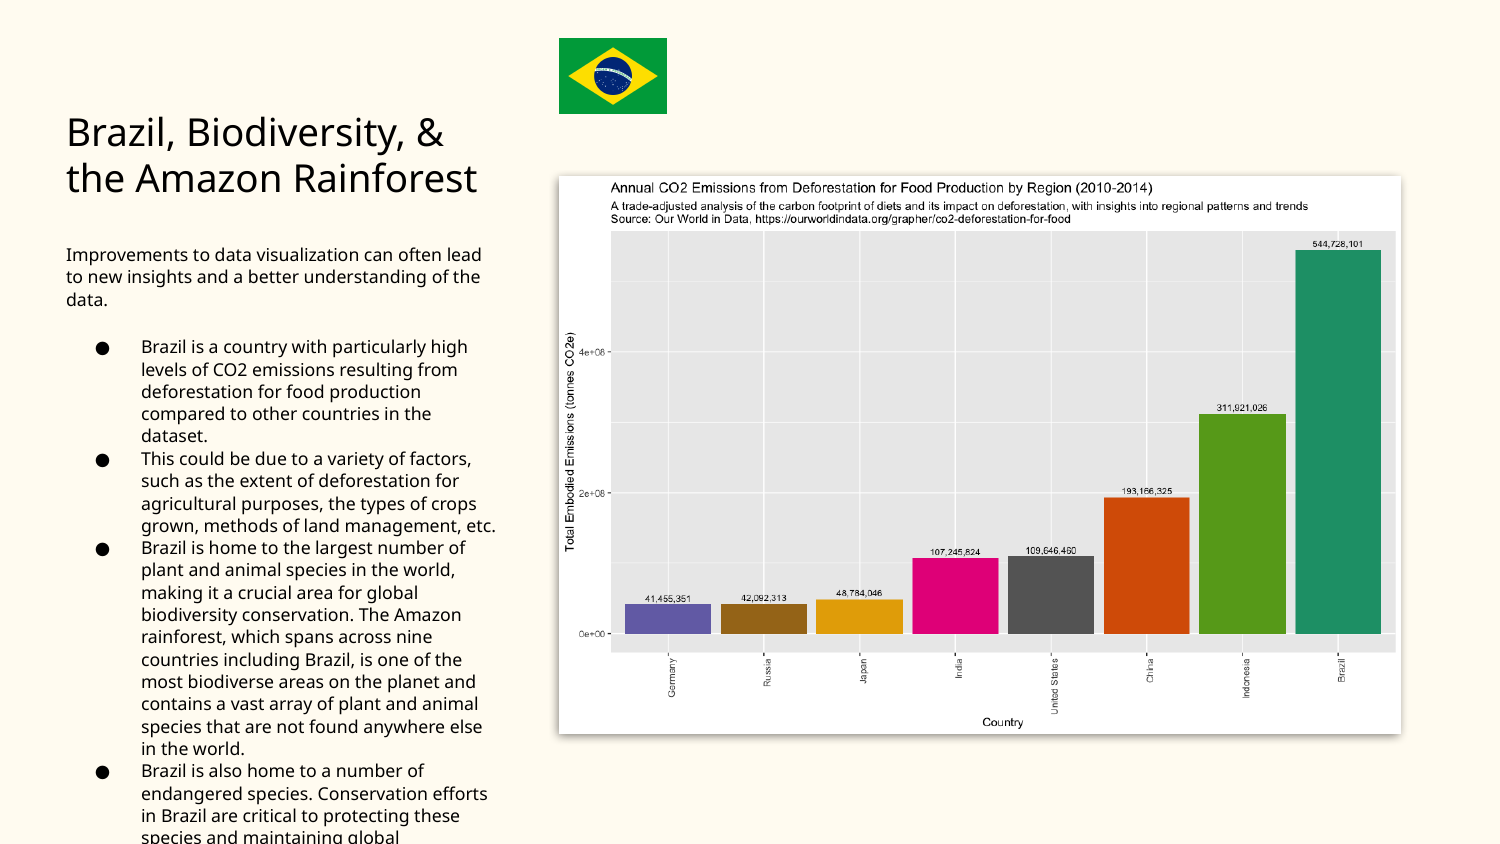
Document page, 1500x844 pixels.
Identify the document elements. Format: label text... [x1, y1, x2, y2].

title Brazil, Biodiversity, & the Amazon Rainforest [51, 91, 512, 216]
picture [559, 176, 1401, 735]
list Improvements to data visualization can often lead to new insights and a better understanding of the data. Brazil is a country with particularly high levels of CO2 emissions resulting from deforestation for food production compared to other countries in the dataset. This could be due to a variety of factors, such as the extent of deforestation for agricultural purposes, the types of crops grown, methods of land management, etc. Brazil is home to the largest number of plant and animal species in the world, making it a crucial area for global biodiversity conservation. The Amazon rainforest, which spans across nine countries including Brazil, is one of the most biodiverse areas on the planet and contains a vast array of plant and animal species that are not found anywhere else in the world. Brazil is also home to a number of endangered species. Conservation efforts in Brazil are critical to protecting these species and maintaining global biodiversity. [51, 227, 512, 750]
picture [558, 38, 667, 114]
